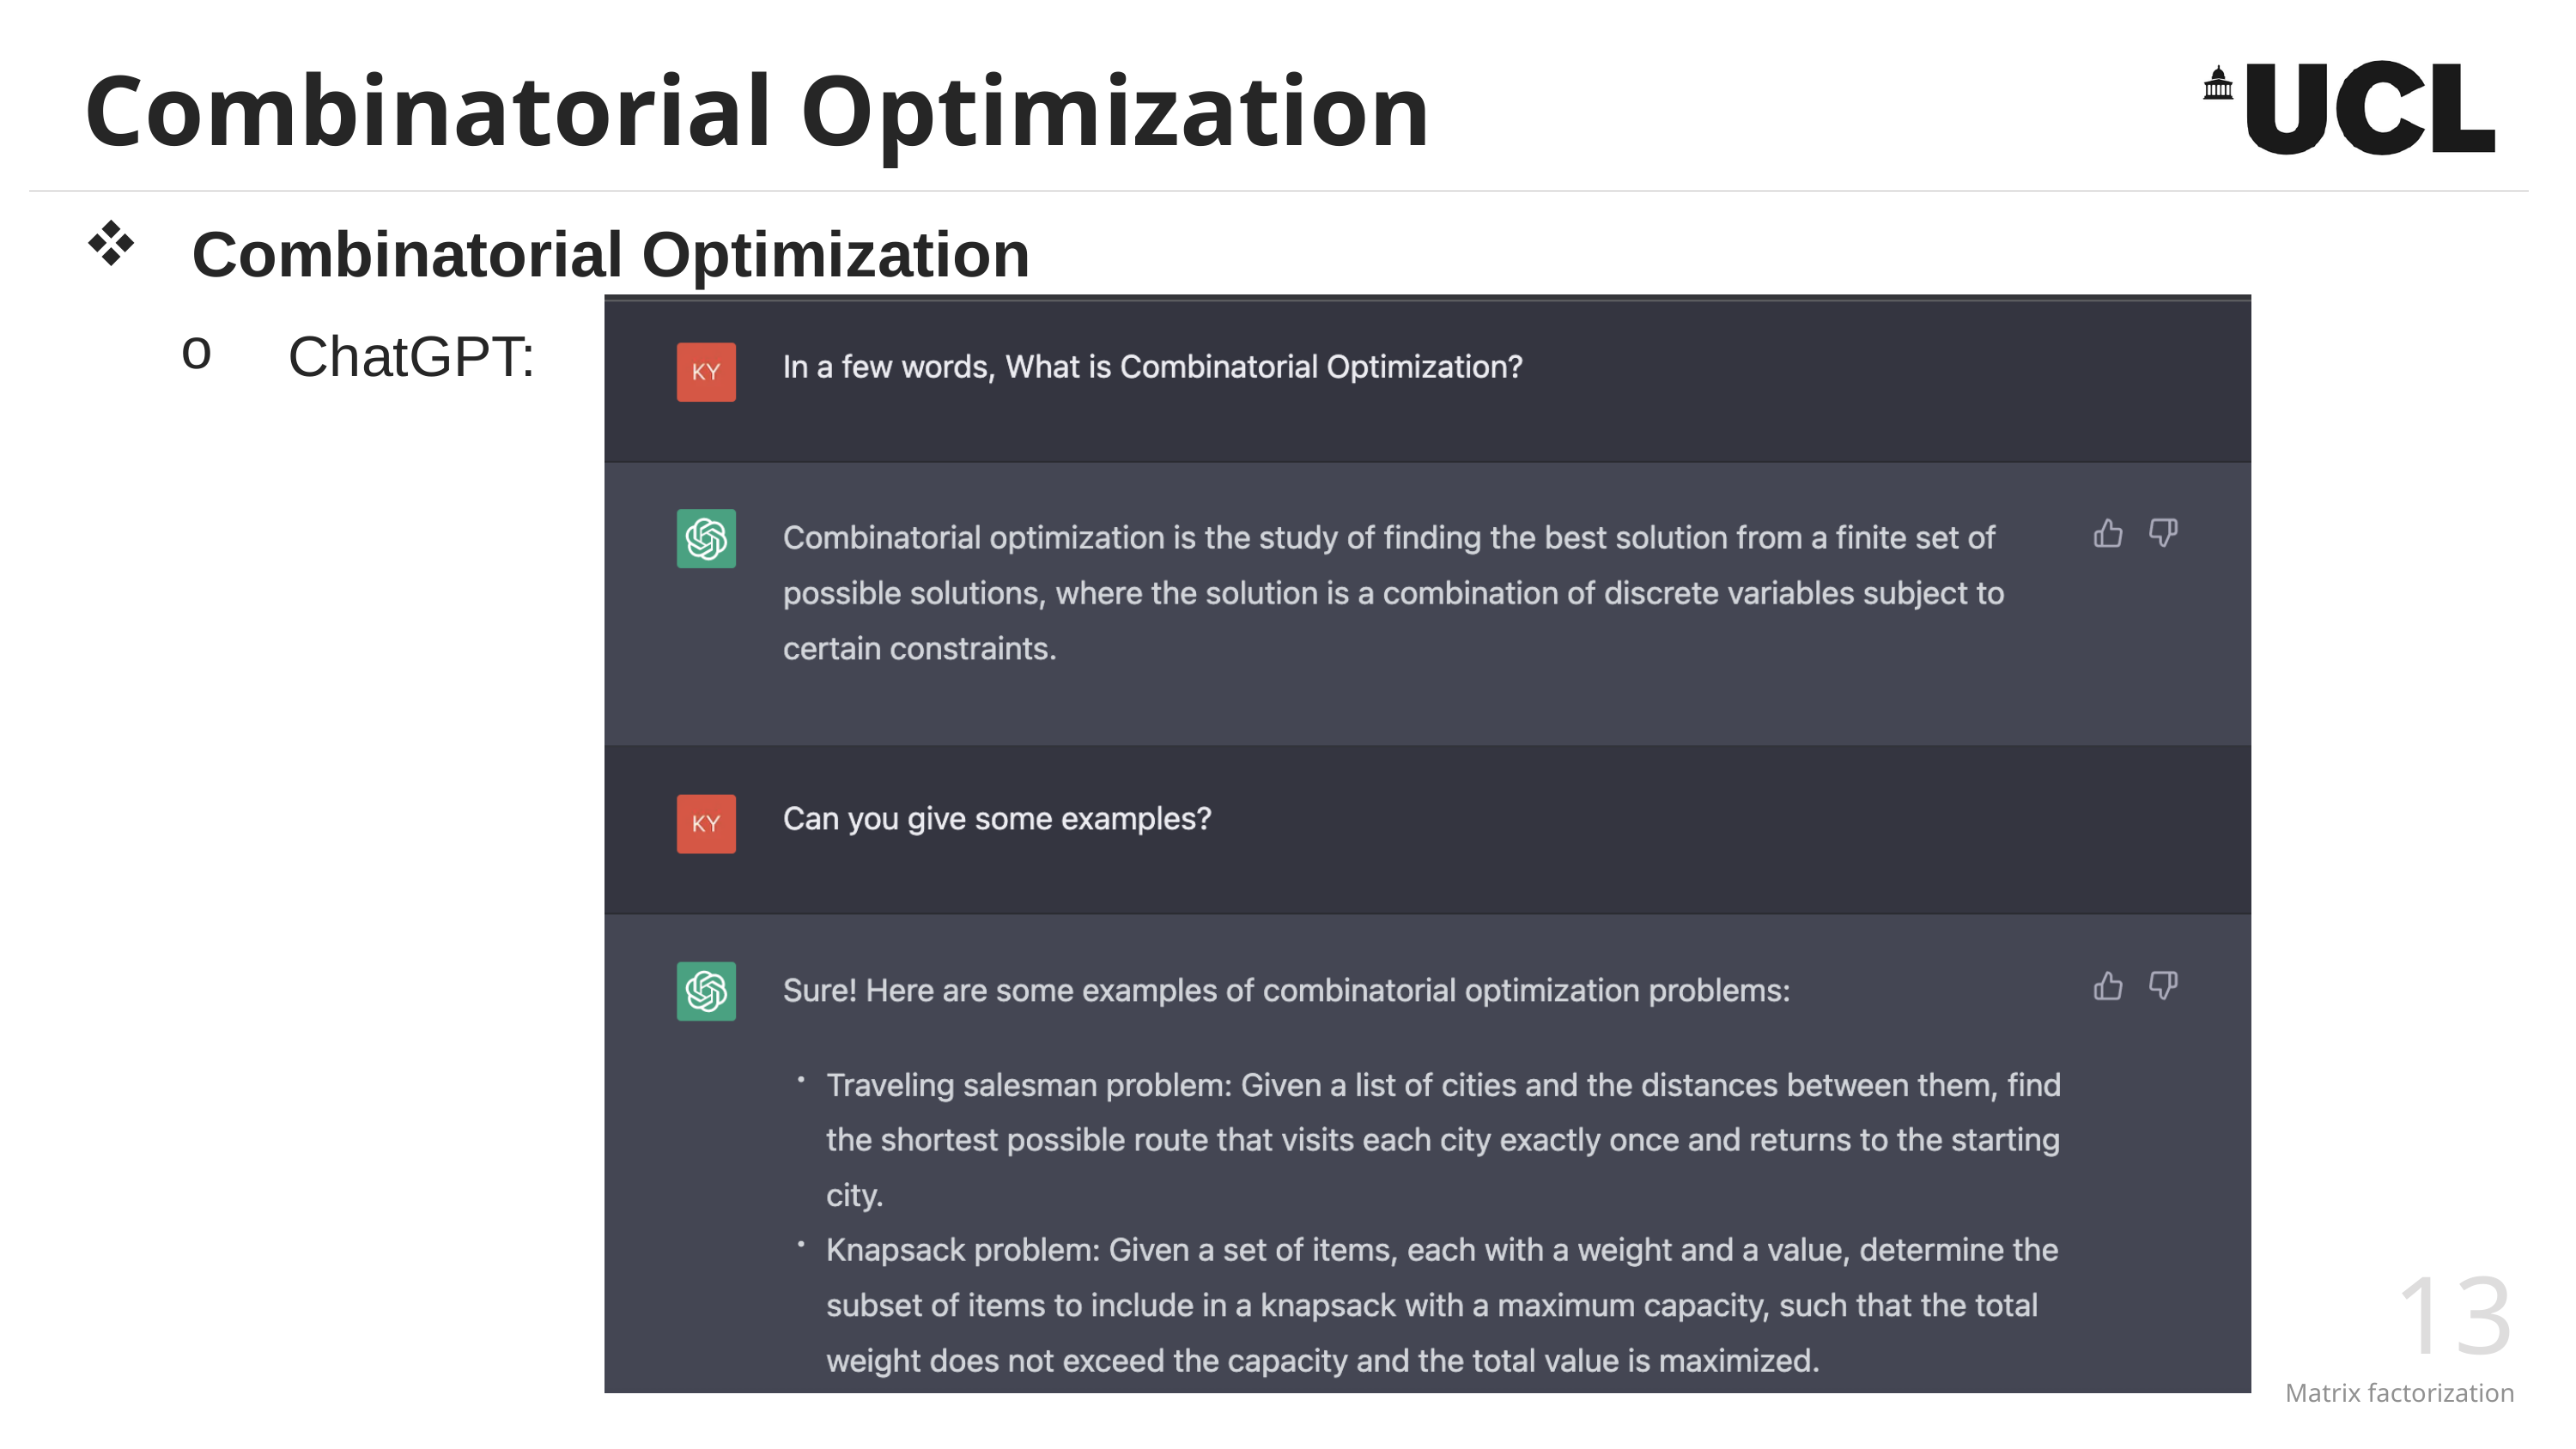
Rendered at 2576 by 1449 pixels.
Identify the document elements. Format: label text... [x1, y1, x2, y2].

footer Matrix factorization [1573, 1354, 2529, 1432]
slide_number 13 [2251, 1257, 2529, 1354]
picture [2191, 39, 2506, 167]
text_box Combinatorial Optimization ChatGPT: [70, 191, 2483, 985]
picture [605, 294, 2251, 1393]
title Combinatorial Optimization [70, 19, 1693, 173]
